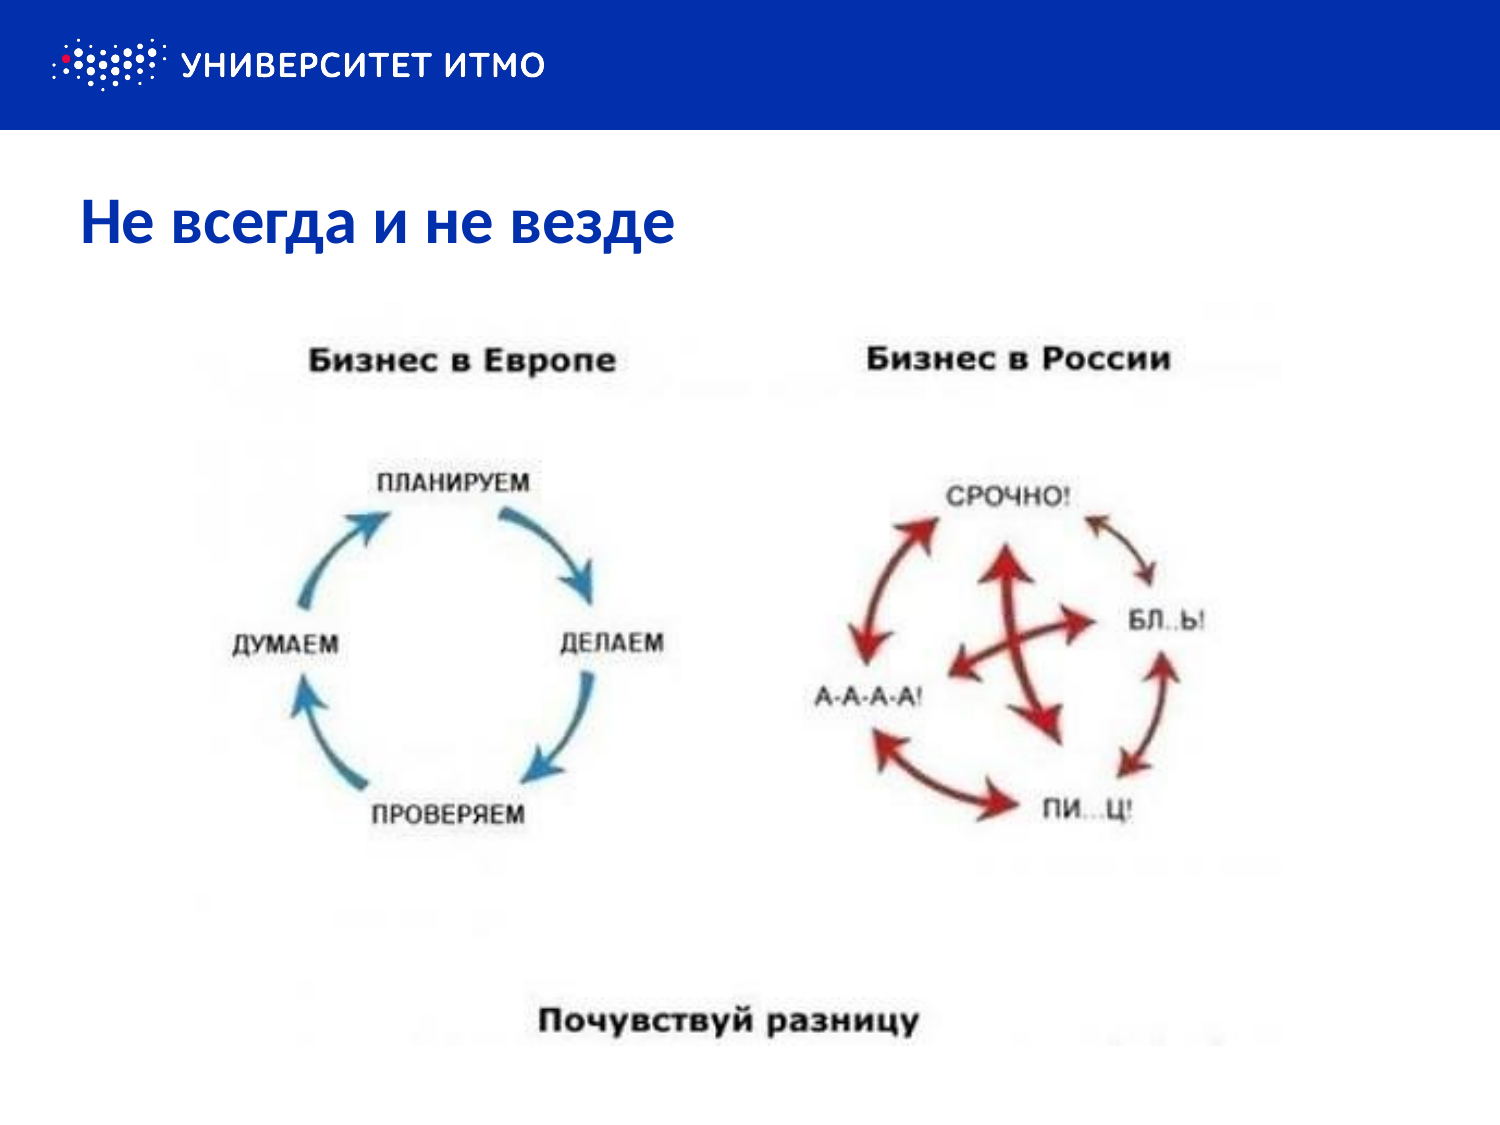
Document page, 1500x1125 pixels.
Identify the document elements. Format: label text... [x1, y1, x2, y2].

title Не всегда и не везде [64, 149, 1415, 285]
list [194, 302, 1282, 1047]
picture [0, 0, 596, 130]
